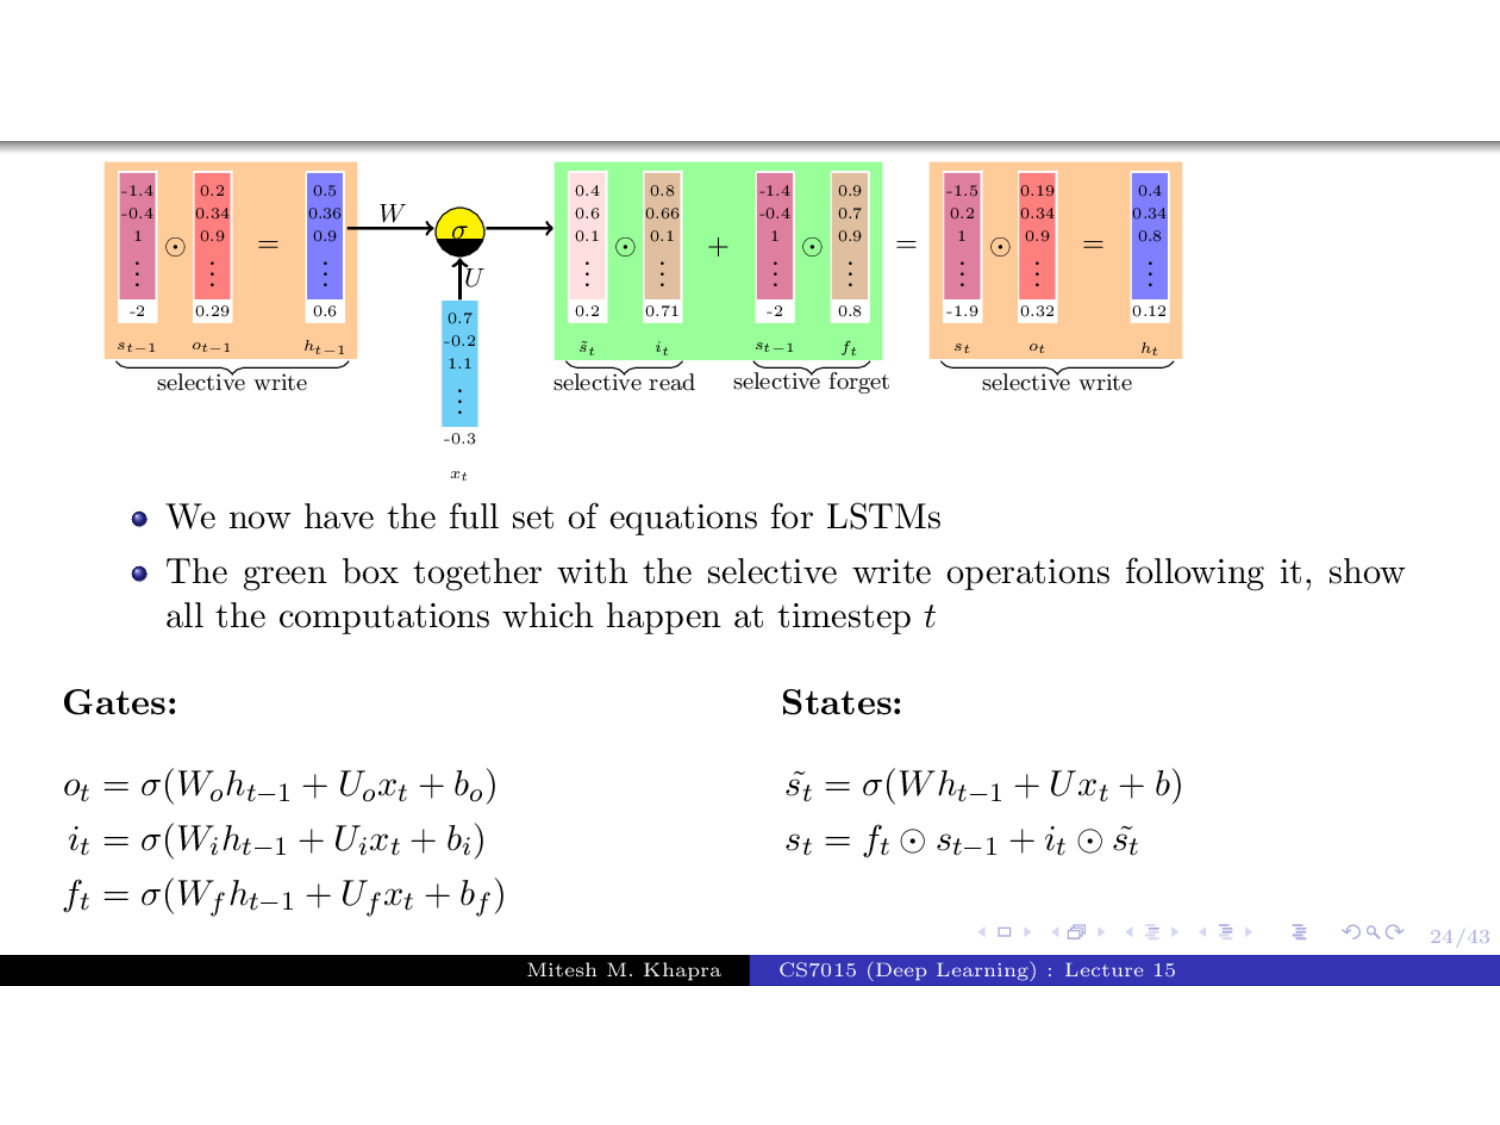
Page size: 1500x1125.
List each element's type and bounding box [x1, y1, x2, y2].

picture [0, 141, 1500, 986]
